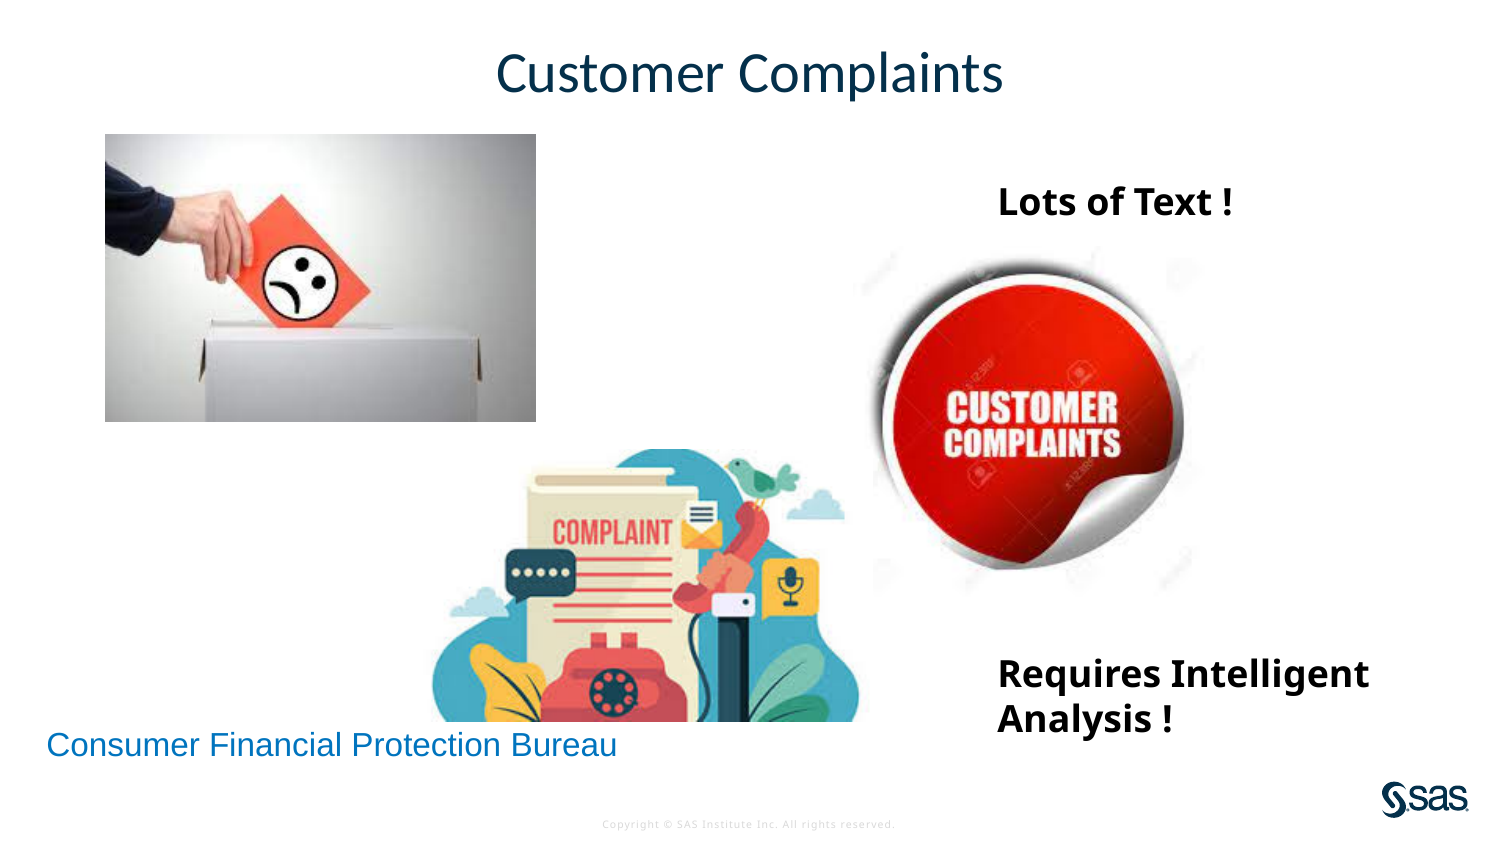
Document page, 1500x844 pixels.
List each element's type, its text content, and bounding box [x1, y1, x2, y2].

picture [105, 134, 536, 422]
text_box Lots of Text ! [982, 170, 1385, 231]
title Customer Complaints [102, 31, 1398, 107]
picture [419, 245, 1206, 722]
text_box Requires Intelligent Analysis ! [982, 642, 1500, 748]
text_box Consumer Financial Protection Bureau [31, 716, 782, 771]
